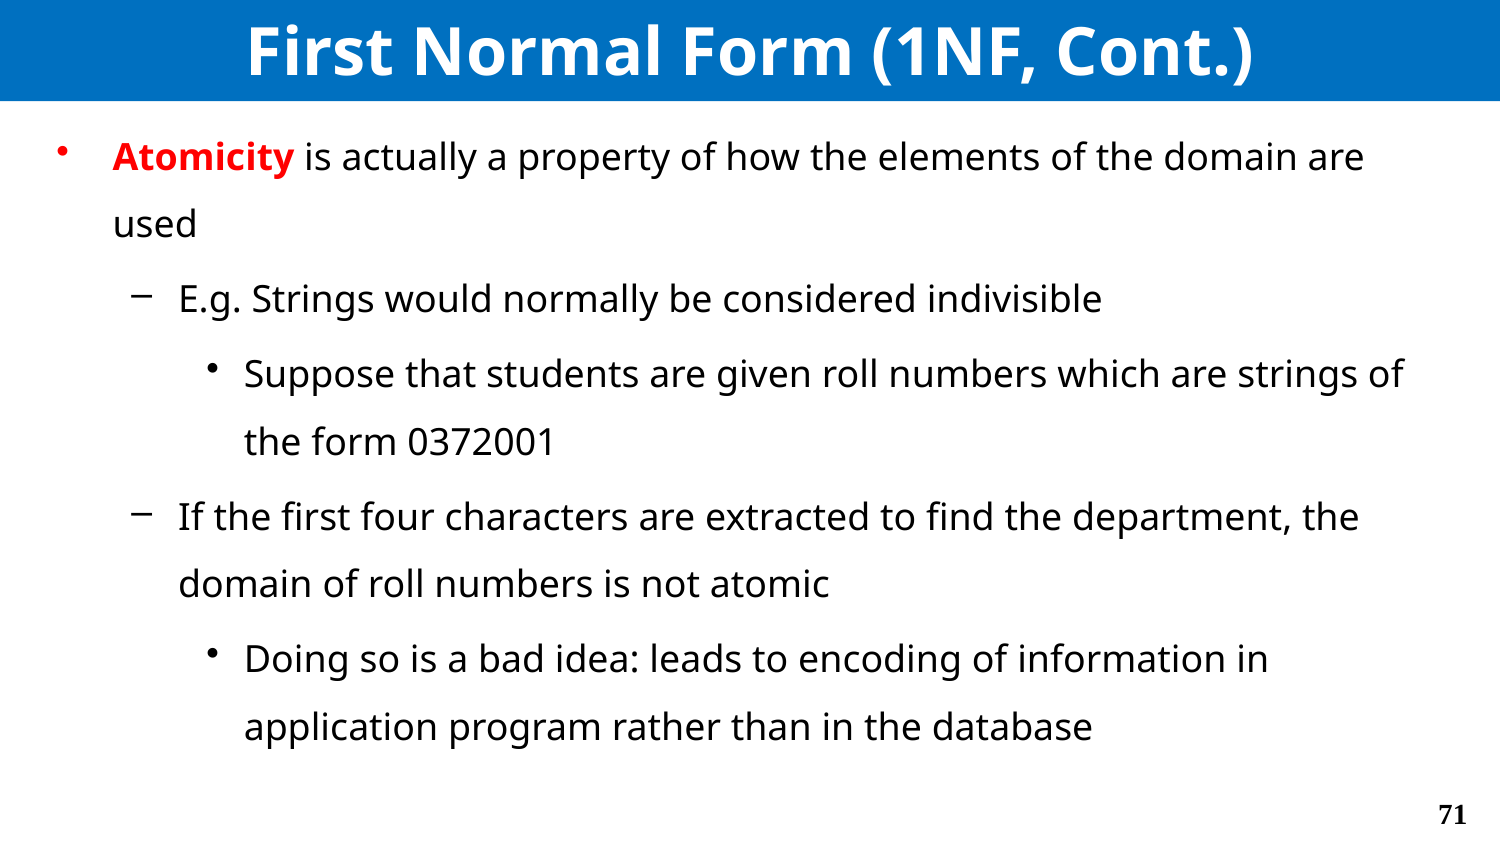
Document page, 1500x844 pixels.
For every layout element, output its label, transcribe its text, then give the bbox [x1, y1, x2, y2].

list Atomicity is actually a property of how the elements of the domain are used E.g. Strings would normally be considered indivisible Suppose that students are given roll numbers which are strings of the form 0372001 If the first four characters are extracted to find the department, the domain of roll numbers is not atomic Doing so is a bad idea: leads to encoding of information in application program rather than in the database [41, 102, 1471, 728]
title First Normal Form (1NF, Cont.) [0, 0, 1500, 102]
